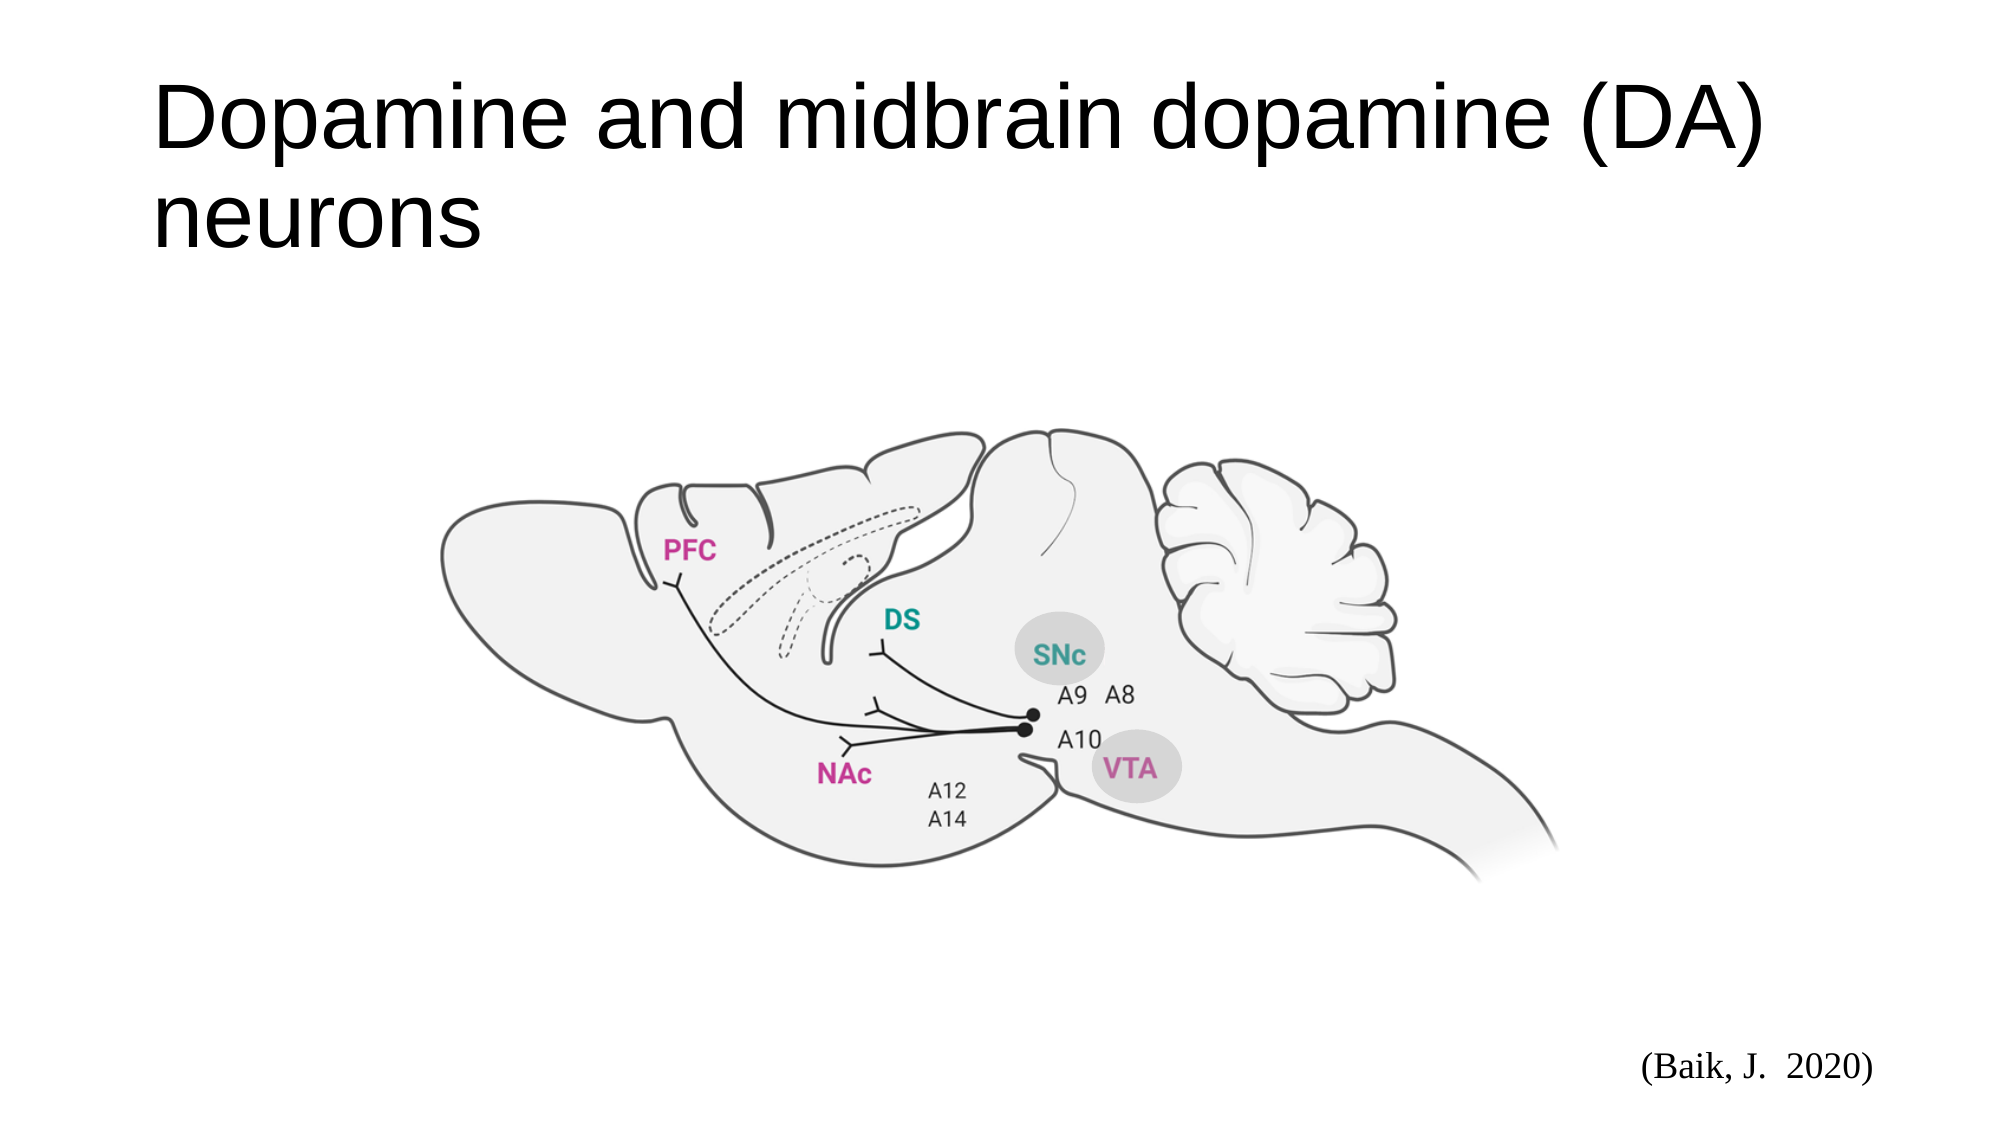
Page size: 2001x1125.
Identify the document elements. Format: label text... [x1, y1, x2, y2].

title Dopamine and midbrain dopamine (DA) neurons [137, 59, 1863, 278]
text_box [440, 428, 1560, 885]
text_box (Baik, J. 2020) [1626, 1033, 2000, 1094]
